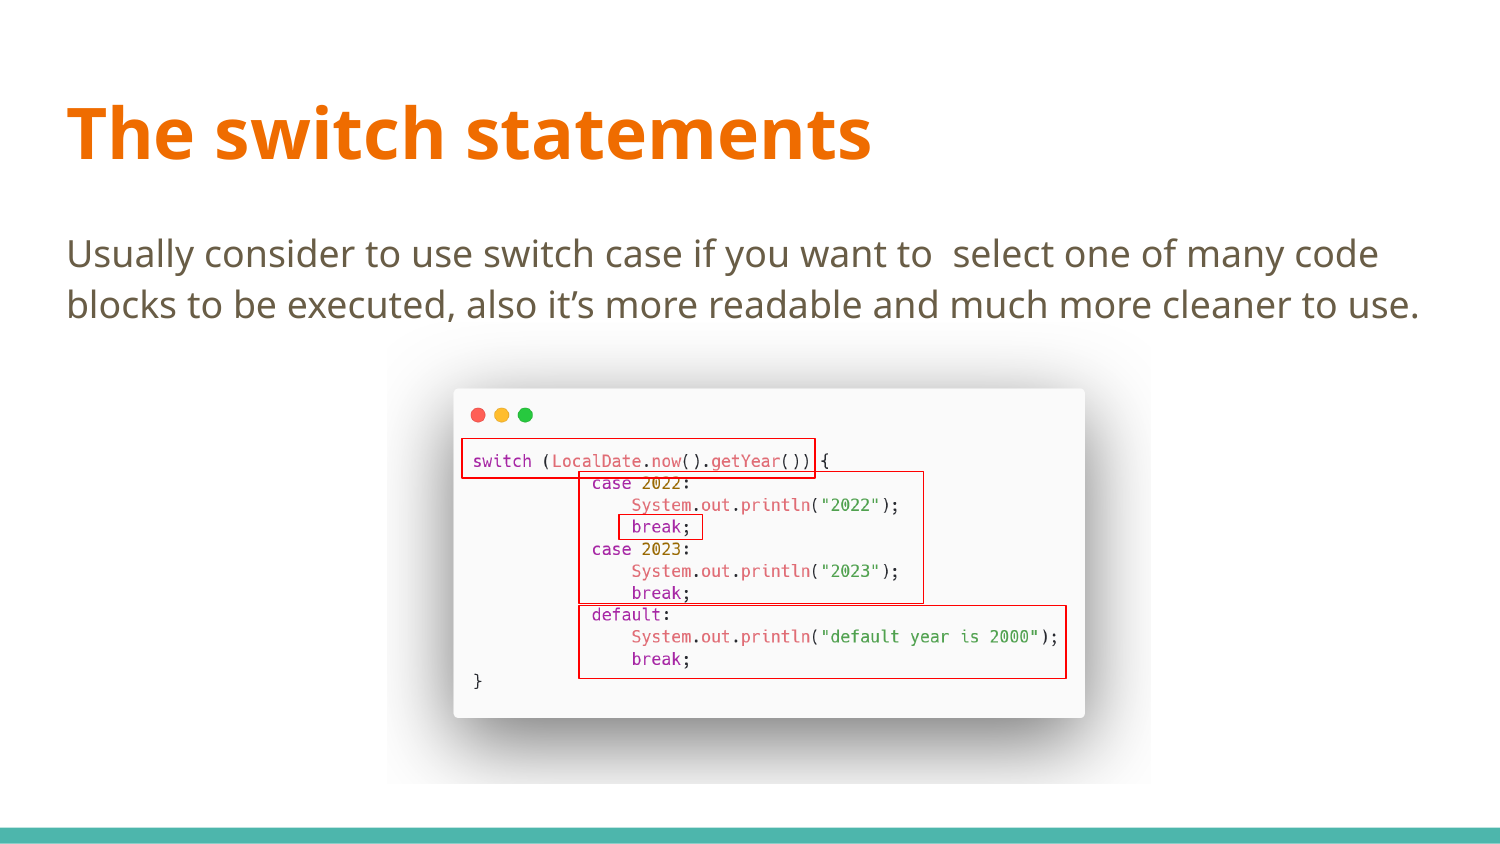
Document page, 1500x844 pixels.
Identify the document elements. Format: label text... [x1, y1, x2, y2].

title The switch statements [51, 72, 1449, 189]
picture [386, 322, 1151, 784]
list Usually consider to use switch case if you want to select one of many code blocks to be executed, also it’s more readable and much more cleaner to use. [51, 207, 1449, 750]
